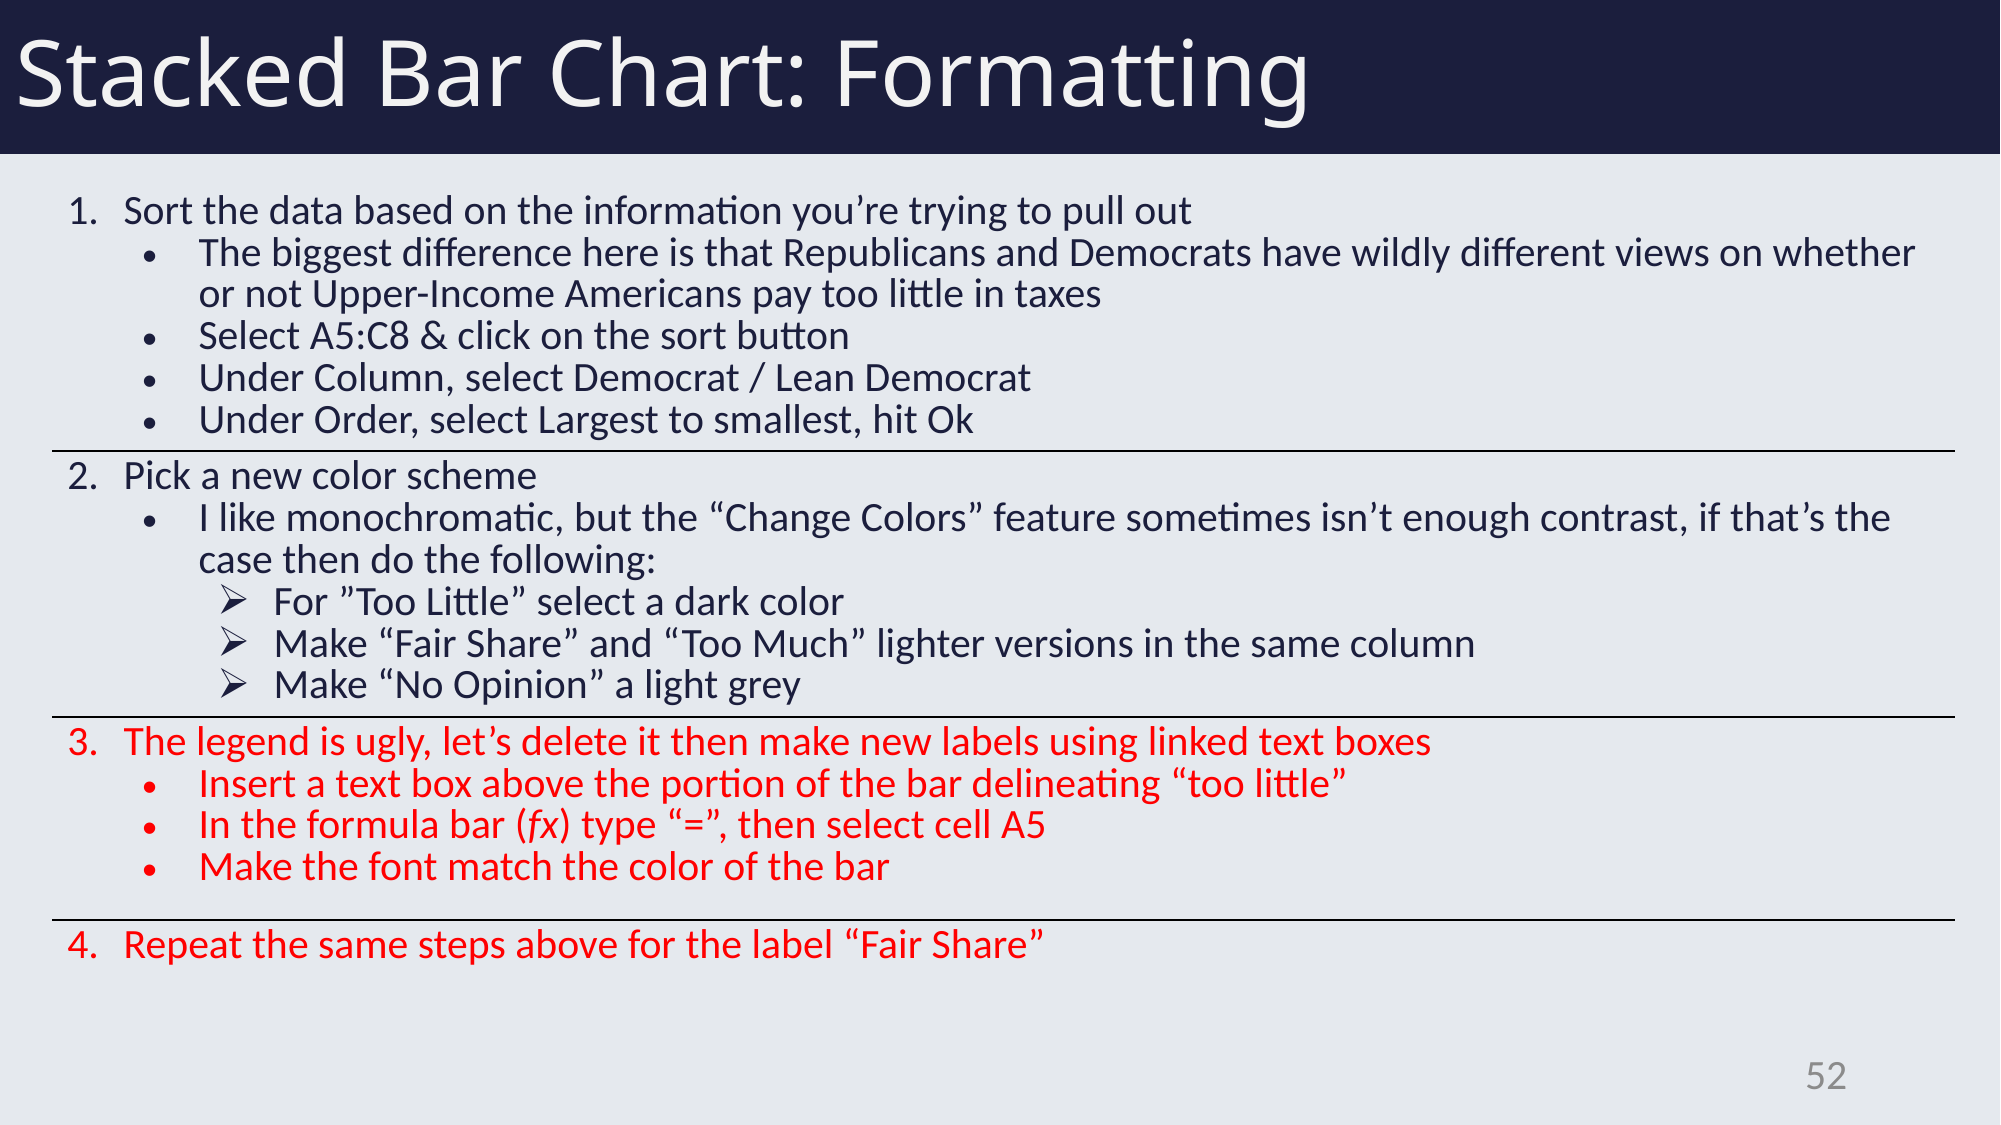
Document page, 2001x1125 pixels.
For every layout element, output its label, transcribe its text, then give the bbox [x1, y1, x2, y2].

title Stacked Bar Chart: Formatting [0, 0, 2000, 186]
table_cell Repeat the same steps above for the label “Fair Share” [52, 921, 1955, 999]
table_header Sort the data based on the information you’re trying to pull out The biggest difference here is that Republicans and Democrats have wildly different views on whether or not Upper-Income Americans pay too little in taxes Select A5:C8 & click on the sort button Under Column, select Democrat / Lean Democrat Under Order, select Largest to smallest, hit Ok [52, 186, 1955, 450]
table_cell The legend is ugly, let’s delete it then make new labels using linked text boxes Insert a text box above the portion of the bar delineating “too little” In the formula bar (fx) type “=”, then select cell A5 Make the font match the color of the bar [52, 718, 1955, 919]
text_box [0, 186, 2000, 1125]
slide_number 52 [1412, 1042, 1863, 1103]
table_cell Pick a new color scheme I like monochromatic, but the “Change Colors” feature sometimes isn’t enough contrast, if that’s the case then do the following: For ”Too Little” select a dark color Make “Fair Share” and “Too Much” lighter versions in the same column Make “No Opinion” a light grey [52, 452, 1955, 716]
